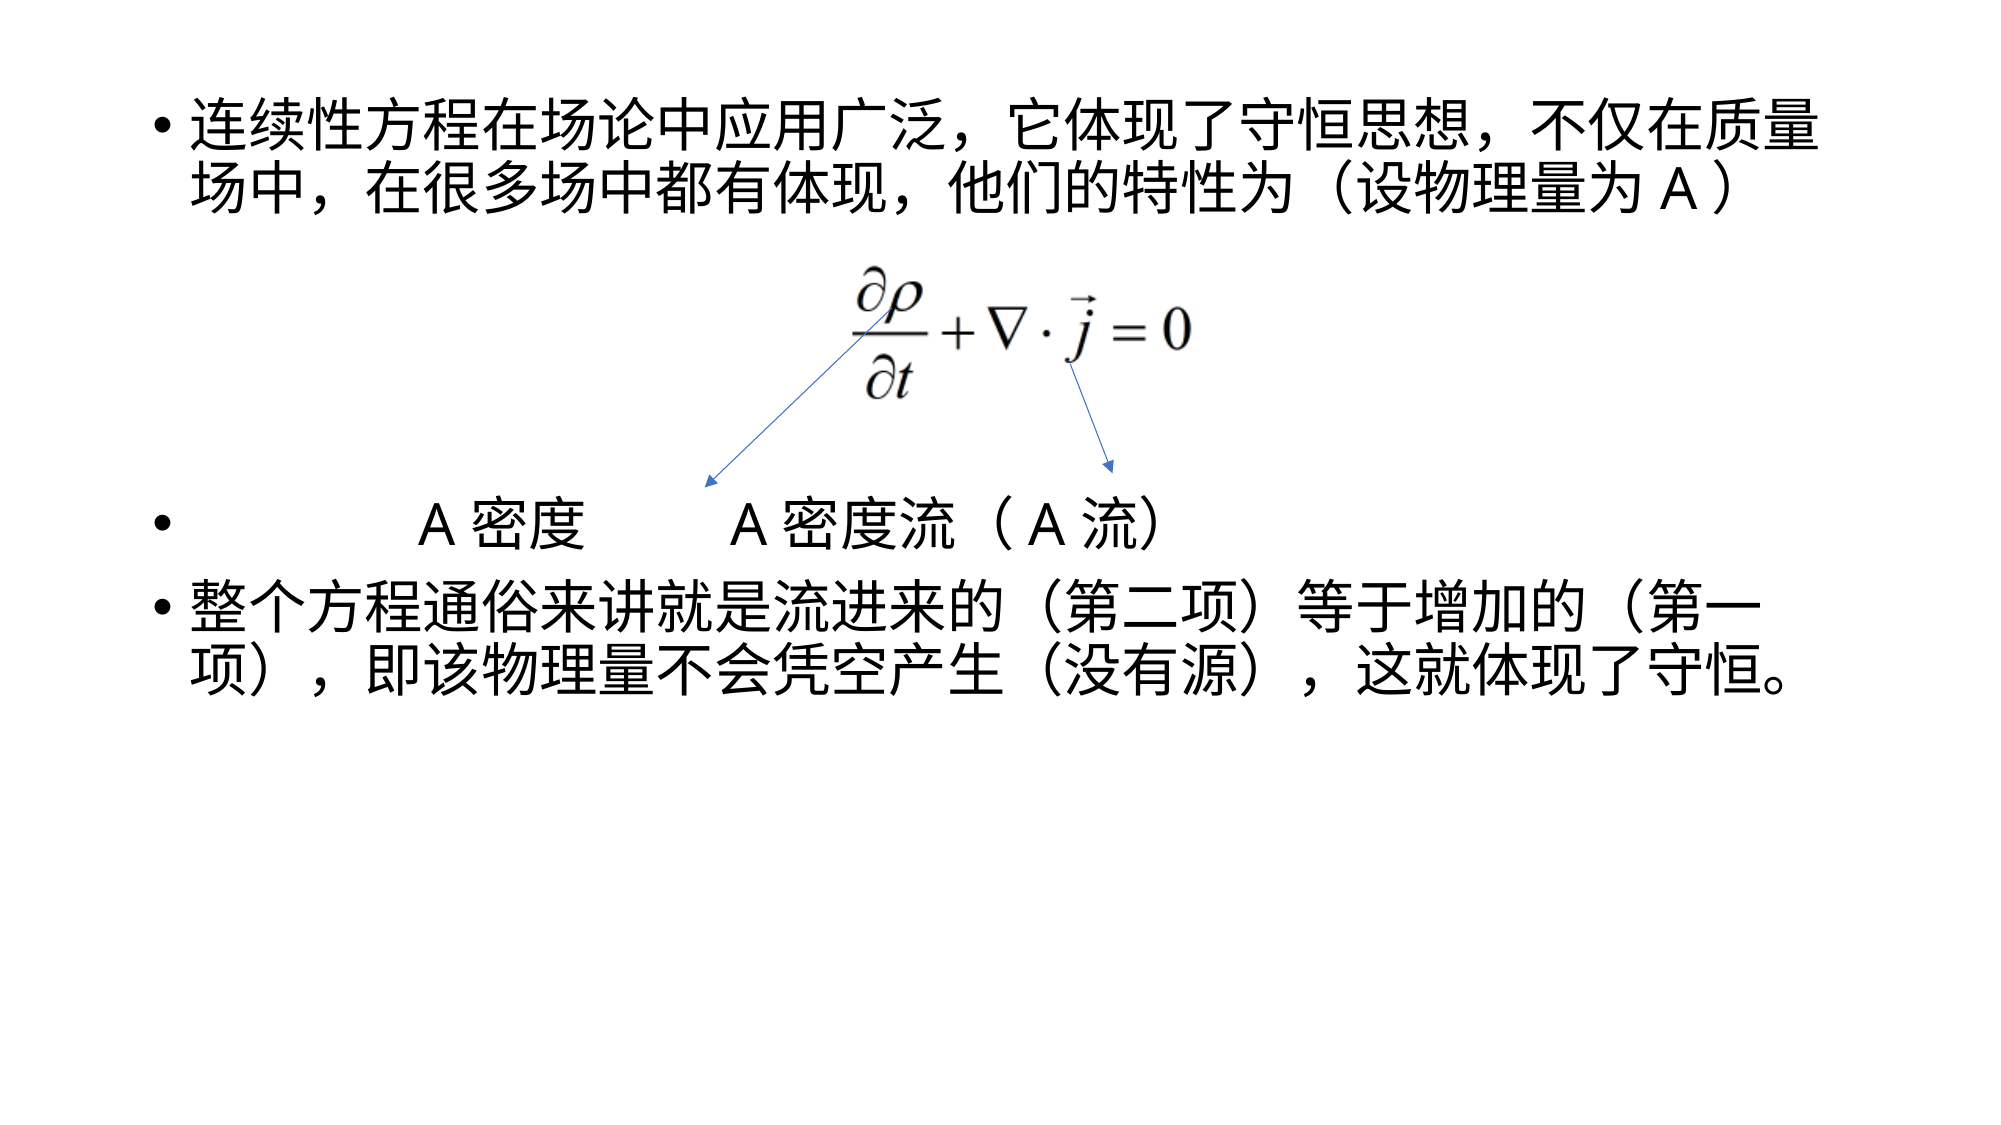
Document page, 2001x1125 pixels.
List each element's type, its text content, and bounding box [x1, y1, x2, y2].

list 连续性方程在场论中应用广泛，它体现了守恒思想，不仅在质量场中，在很多场中都有体现，他们的特性为（设物理量为A） A密度 A密度流（A流） 整个方程通俗来讲就是流进来的（第二项）等于增加的（第一项），即该物理量不会凭空产生（没有源），这就体现了守恒。 [137, 89, 1863, 1014]
picture [848, 252, 1204, 418]
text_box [1070, 363, 1113, 474]
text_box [704, 307, 893, 488]
